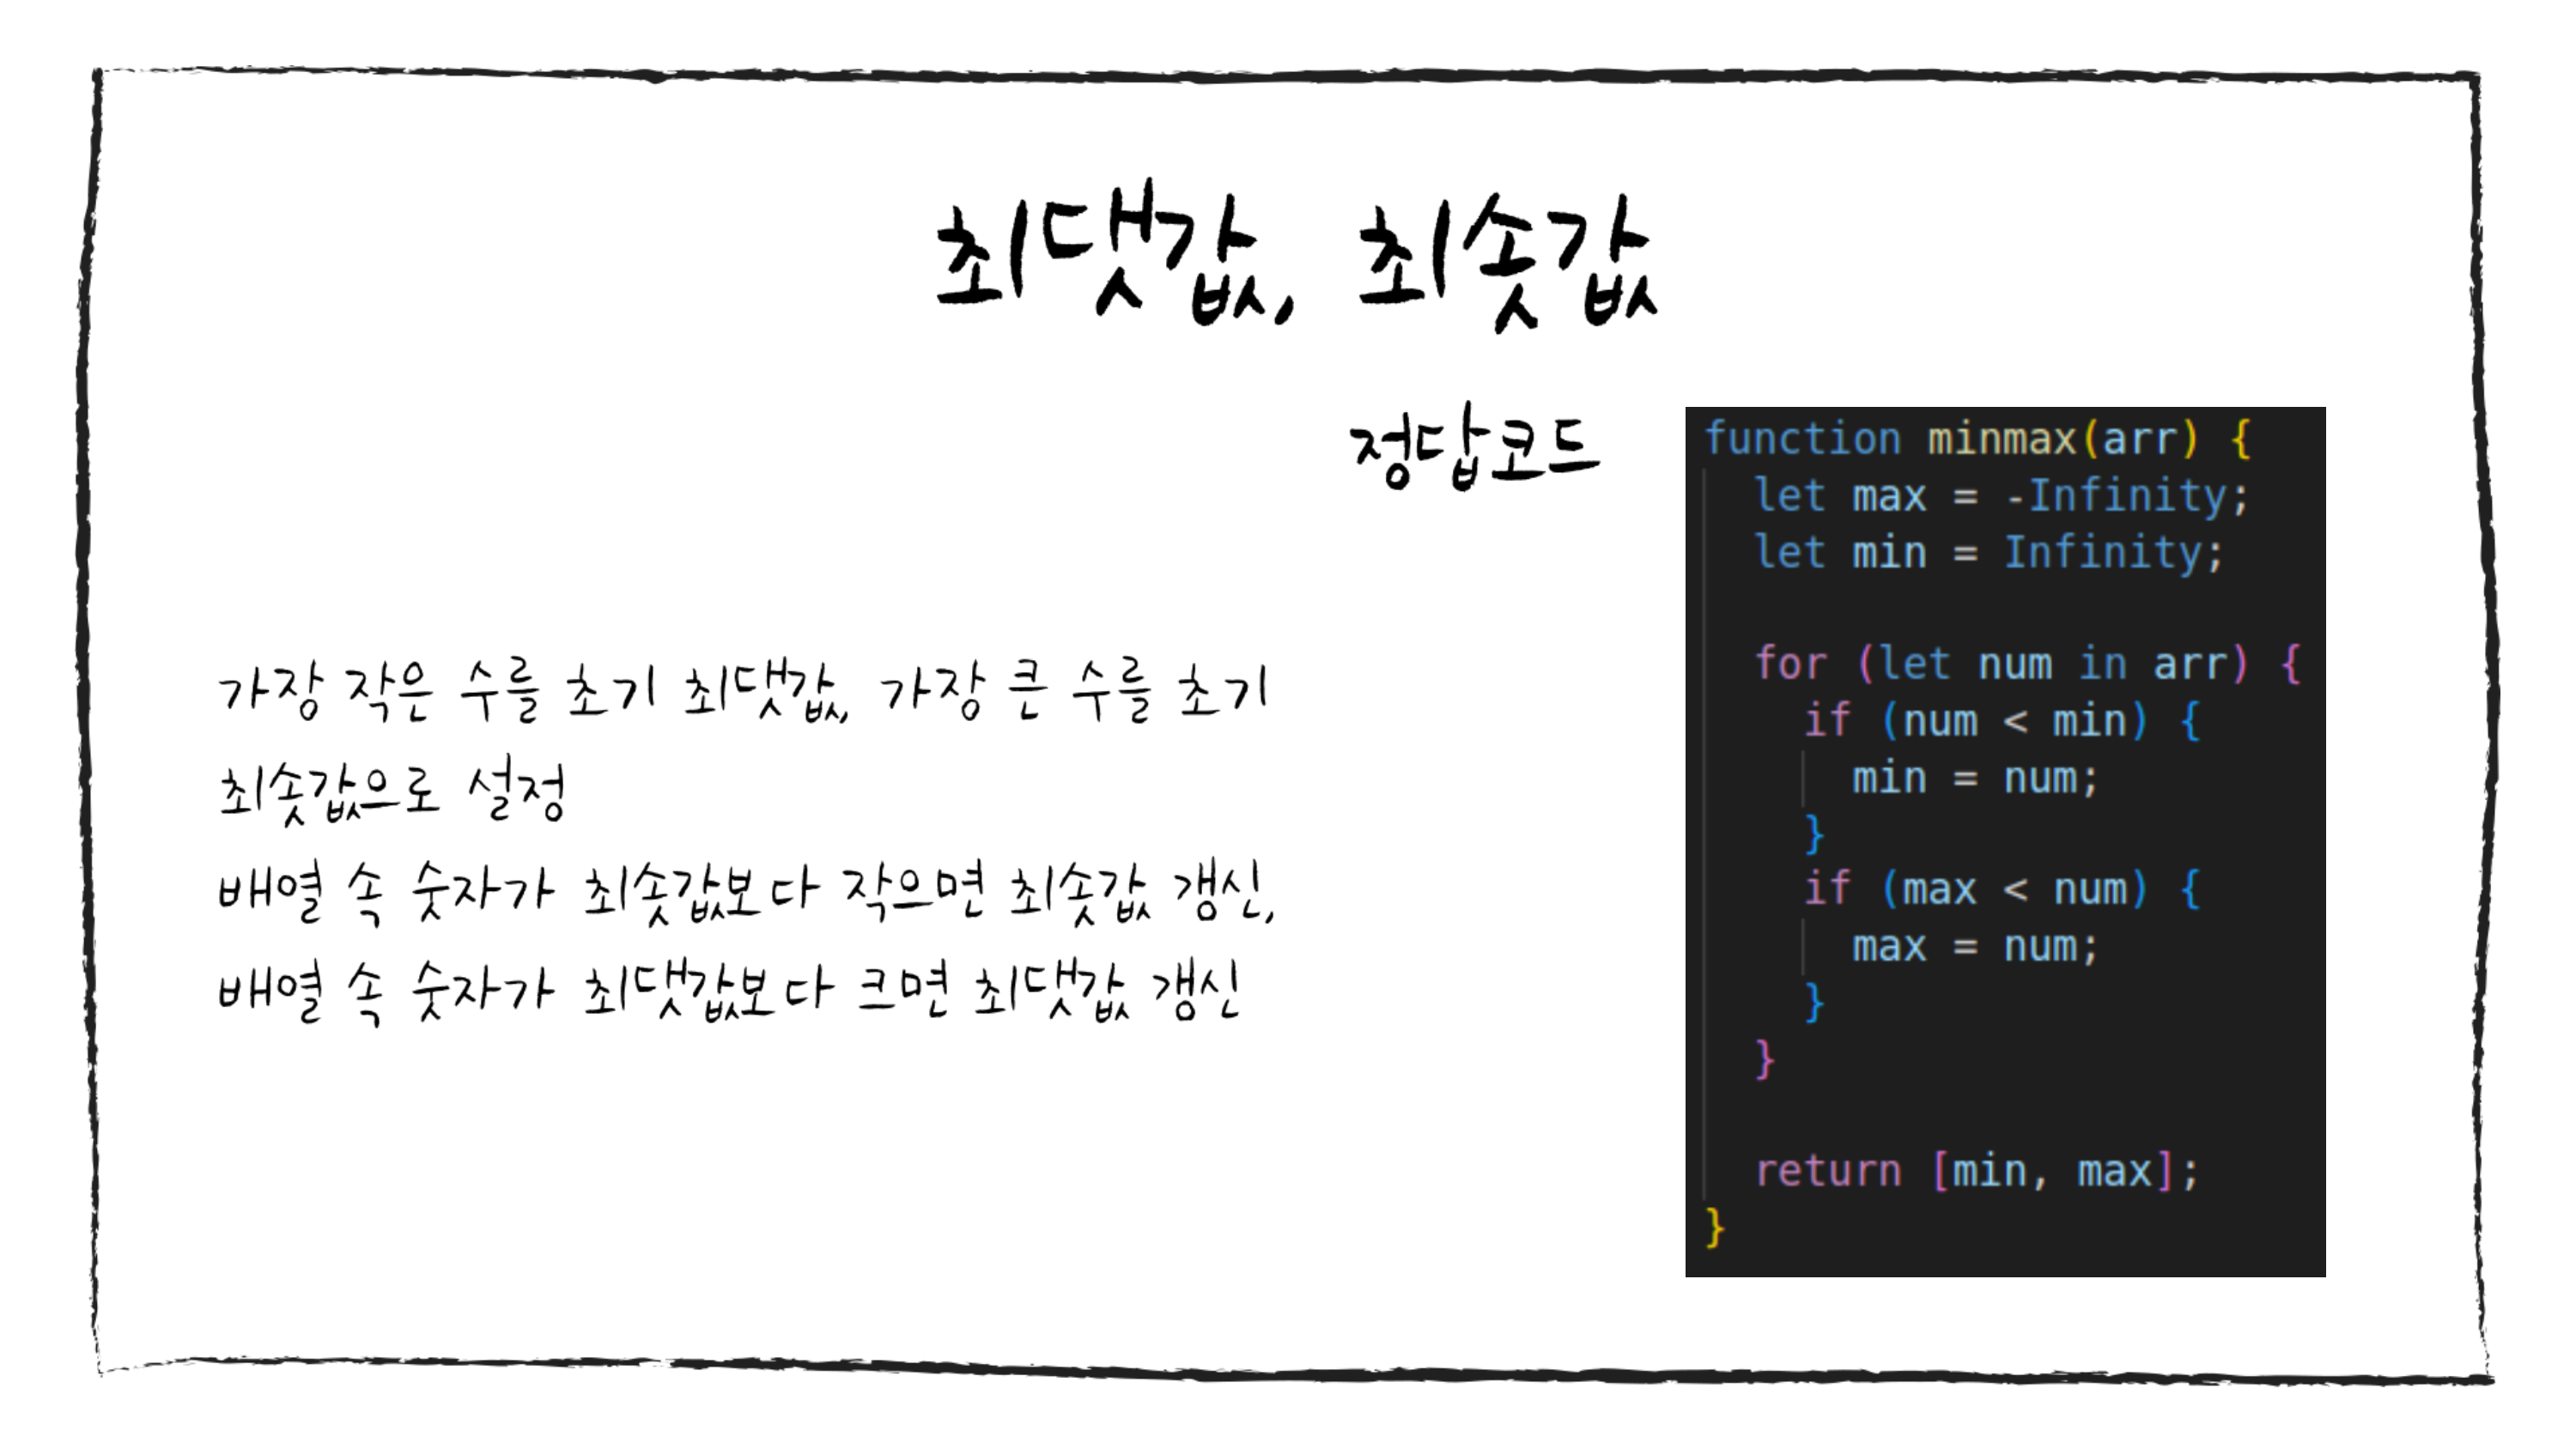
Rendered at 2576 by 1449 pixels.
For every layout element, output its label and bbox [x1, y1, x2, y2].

text_box [75, 65, 2500, 1387]
picture [283, 76, 2099, 600]
text_box [1686, 407, 2326, 1277]
picture [193, 607, 1340, 1109]
